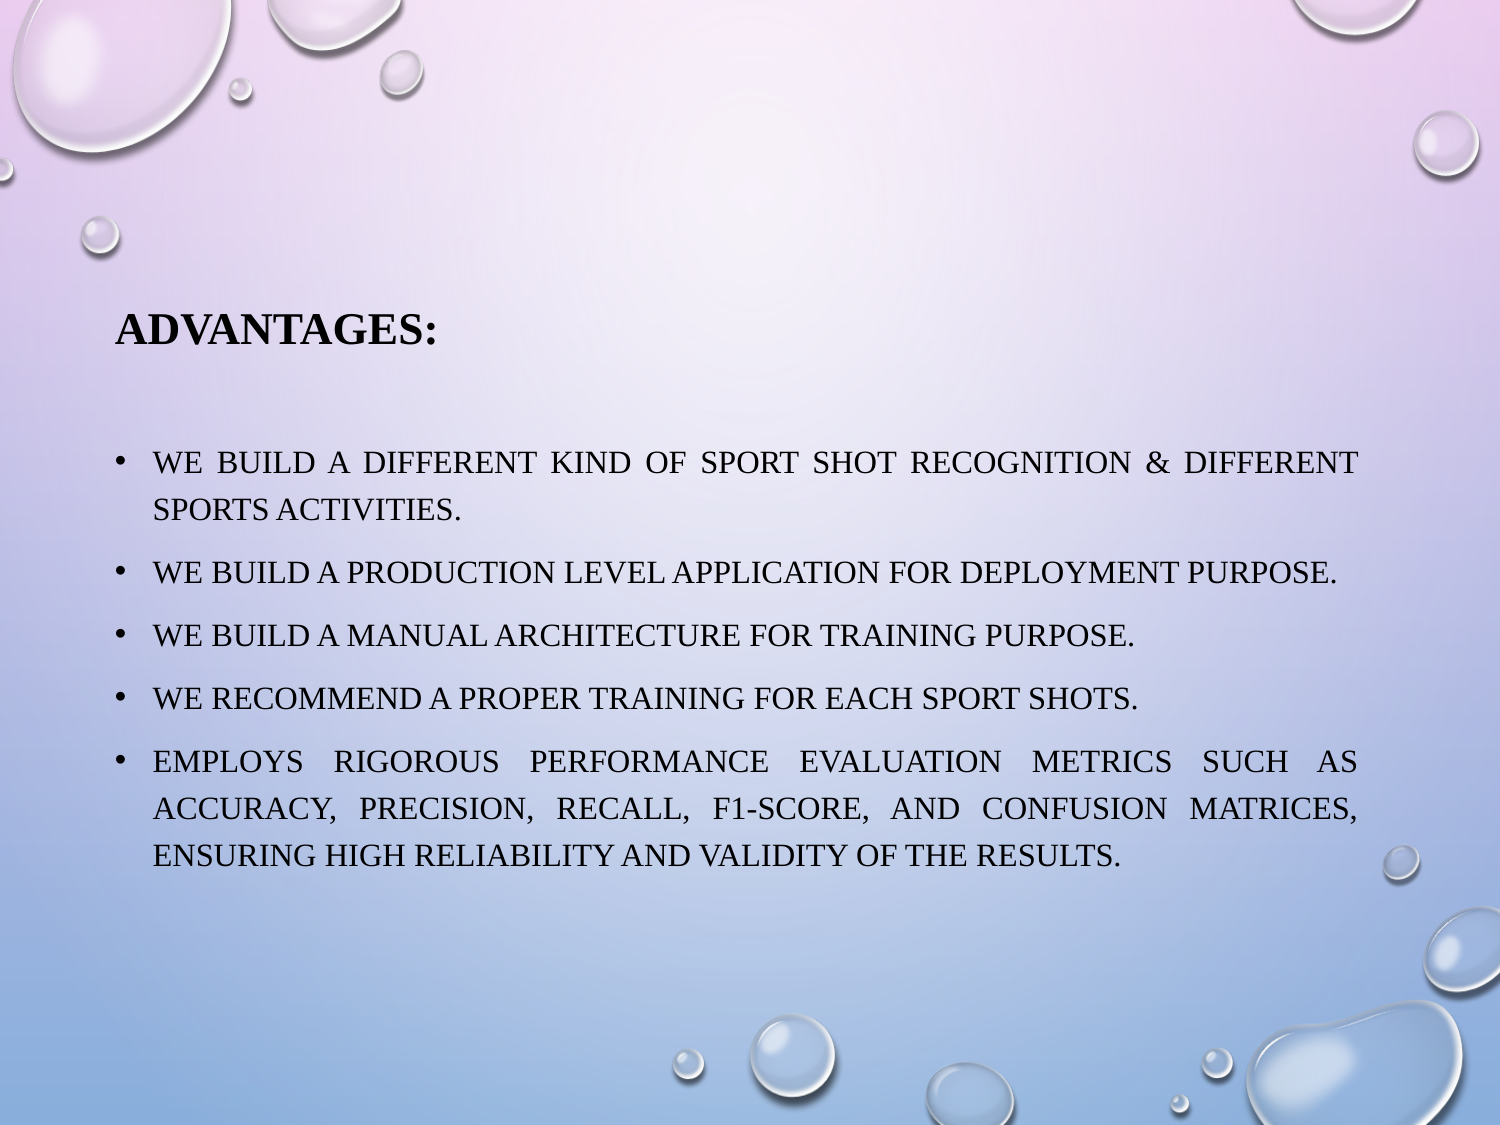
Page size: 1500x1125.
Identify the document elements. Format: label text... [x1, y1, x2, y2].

list Advantages: We build a different kind of sport shot recognition & different sports activities. We build a production level application for deployment purpose. We build a manual architecture for training purpose. We recommend a proper training for each sport shots. Employs rigorous performance evaluation metrics such as accuracy, precision, recall, F1-score, and confusion matrices, ensuring high reliability and validity of the results. [99, 162, 1375, 925]
picture [0, 0, 1500, 1125]
